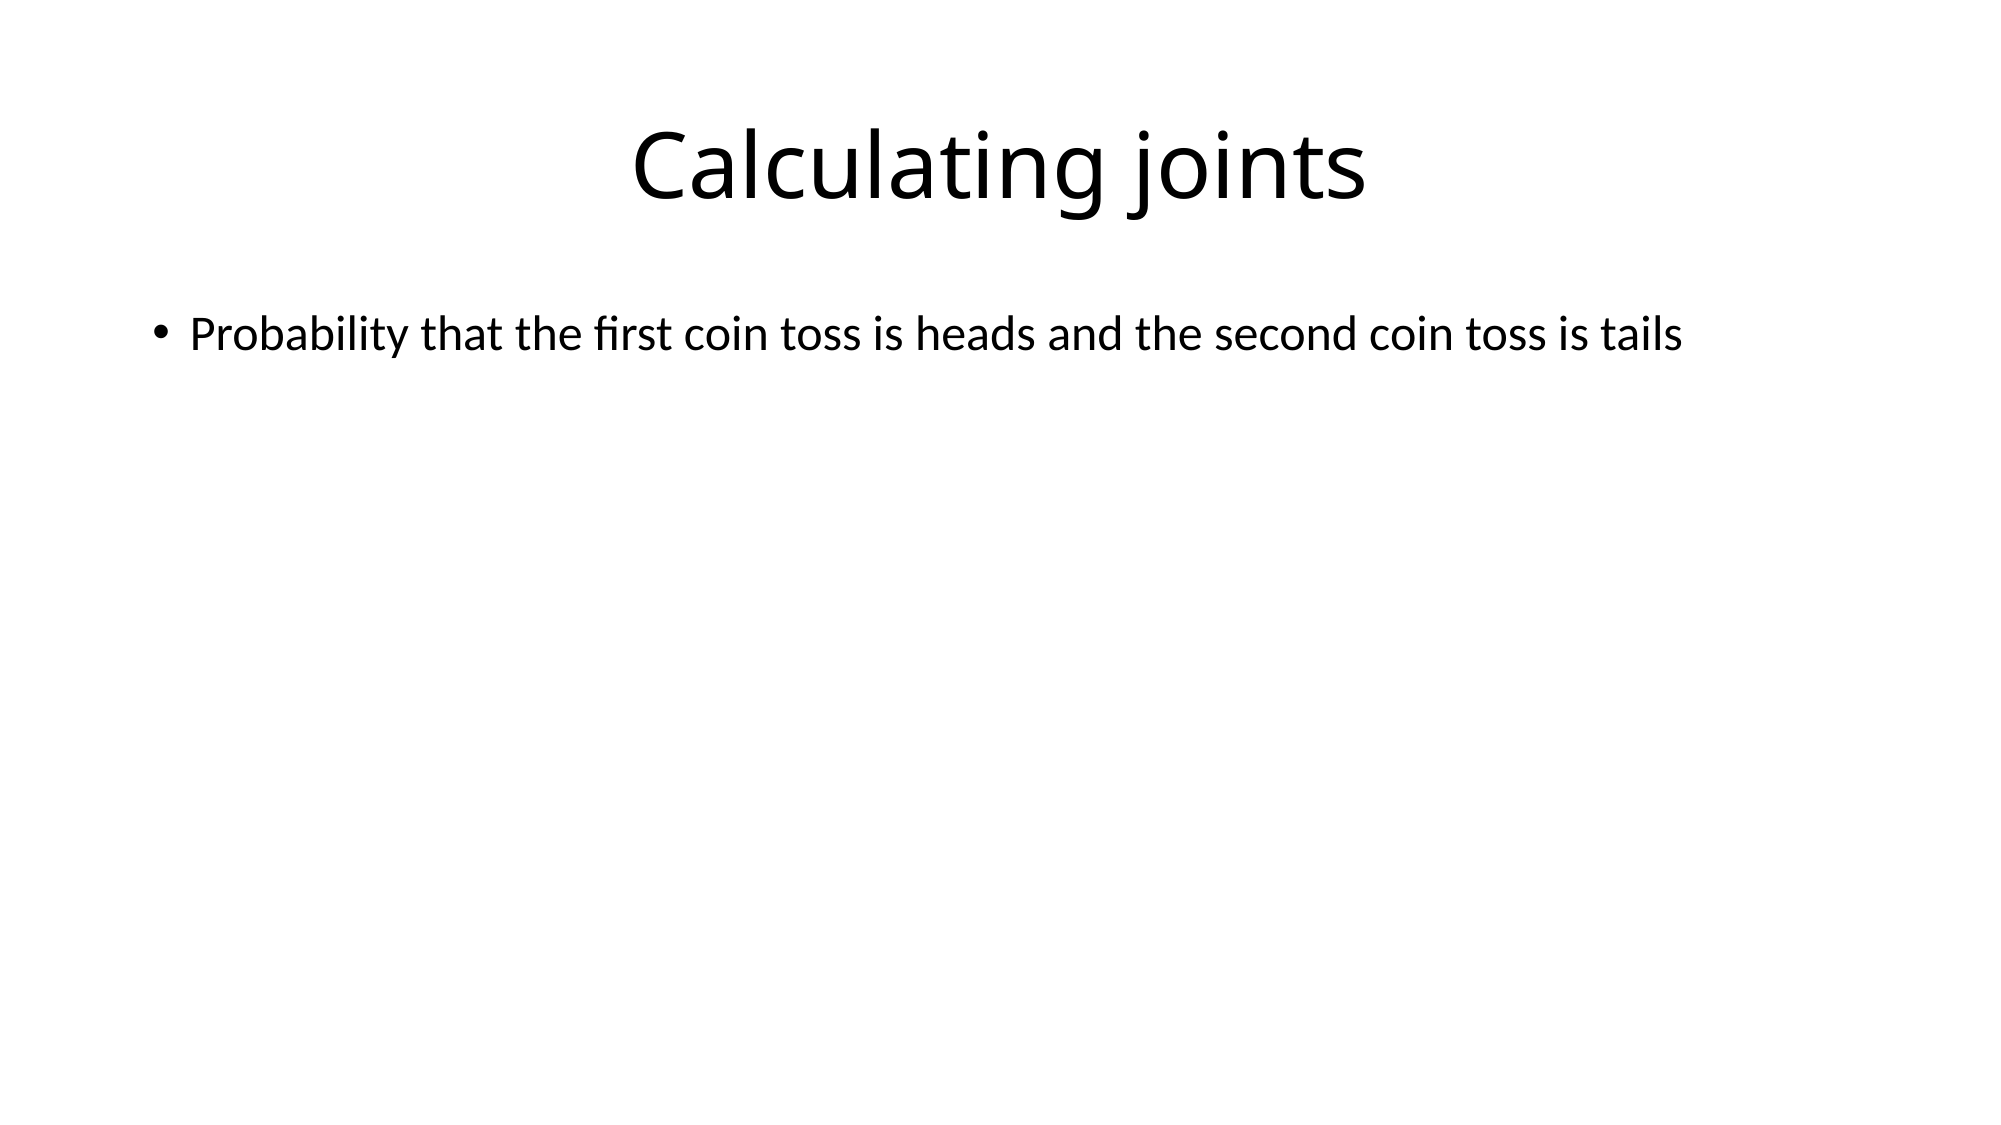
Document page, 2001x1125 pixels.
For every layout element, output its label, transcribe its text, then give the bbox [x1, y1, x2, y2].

list Probability that the first coin toss is heads and the second coin toss is tails [137, 299, 1863, 1014]
title Calculating joints [137, 59, 1863, 278]
